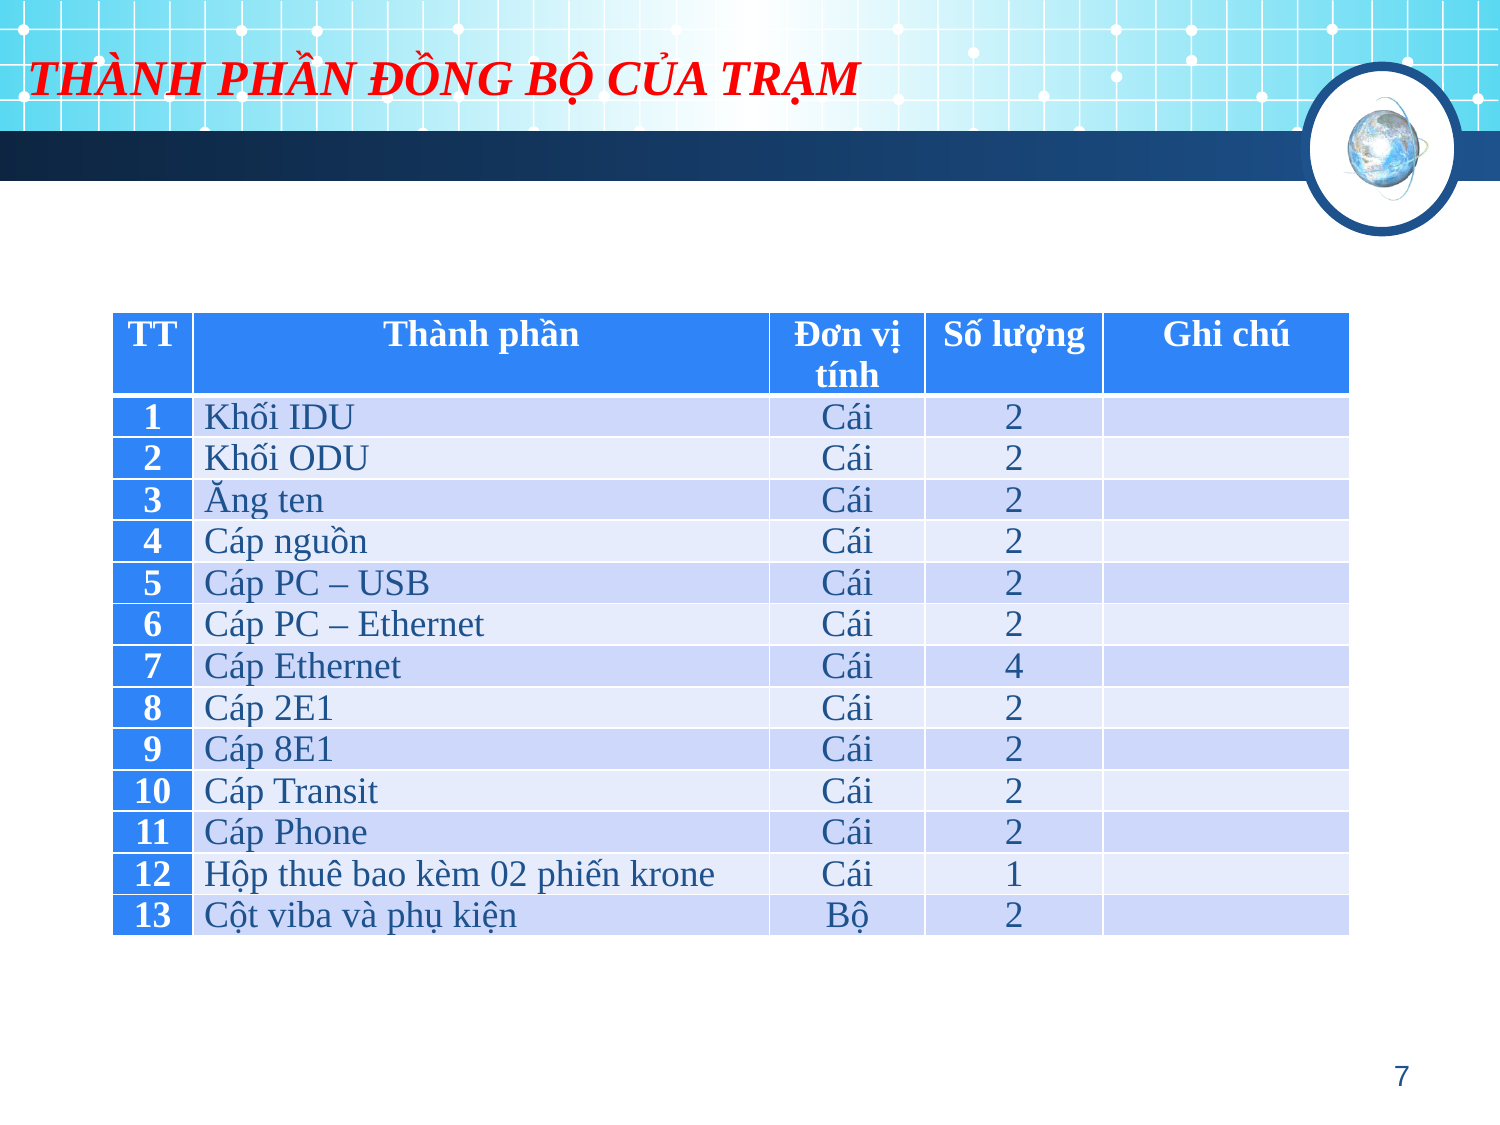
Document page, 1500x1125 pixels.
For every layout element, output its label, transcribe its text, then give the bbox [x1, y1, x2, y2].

table_cell Cái [770, 771, 924, 810]
table_cell Khối IDU [194, 398, 769, 436]
table_cell 2 [926, 895, 1102, 935]
table_cell Cái [770, 812, 924, 852]
table_cell Cái [770, 521, 924, 561]
table_cell Cái [770, 854, 924, 894]
slide_number 7 [1074, 1050, 1425, 1103]
table_header TT [113, 313, 192, 393]
table_cell [1104, 521, 1349, 561]
table_cell Cái [770, 398, 924, 436]
table_cell Hộp thuê bao kèm 02 phiến krone [194, 854, 769, 894]
picture [1310, 72, 1454, 226]
table_cell Cáp 8E1 [194, 729, 769, 769]
table_cell Khối ODU [194, 438, 769, 478]
table_cell Cáp nguồn [194, 521, 769, 561]
table_cell 9 [113, 729, 192, 769]
table_cell [1104, 646, 1349, 686]
table_cell Cáp PC – Ethernet [194, 604, 769, 644]
title THÀNH PHẦN ĐỒNG BỘ CỦA TRẠM [12, 0, 1388, 150]
table_cell Cái [770, 729, 924, 769]
table_header Ghi chú [1104, 313, 1349, 393]
table_header Thành phần [194, 313, 769, 393]
table_cell Cột viba và phụ kiện [194, 895, 769, 935]
table_cell 13 [113, 895, 192, 935]
table_cell [1104, 854, 1349, 894]
table_cell 2 [926, 688, 1102, 727]
table_cell Cái [770, 480, 924, 519]
table_cell 11 [113, 812, 192, 852]
table_header Đơn vị tính [770, 313, 924, 393]
table_cell [1104, 895, 1349, 935]
table_cell 12 [113, 854, 192, 894]
table_cell 1 [113, 398, 192, 436]
table_cell 2 [926, 771, 1102, 810]
table_cell [1104, 812, 1349, 852]
table_cell 2 [113, 438, 192, 478]
table_cell Cái [770, 438, 924, 478]
table_cell 1 [926, 854, 1102, 894]
table_cell 2 [926, 398, 1102, 436]
table_cell Cáp PC – USB [194, 563, 769, 603]
table_cell Cáp Ethernet [194, 646, 769, 686]
table_cell [1104, 729, 1349, 769]
table_cell Cáp Phone [194, 812, 769, 852]
table_cell 2 [926, 812, 1102, 852]
table_cell [1104, 480, 1349, 519]
table_cell 2 [926, 563, 1102, 603]
table_cell 6 [113, 604, 192, 644]
table_cell 3 [113, 480, 192, 519]
table_cell Cái [770, 604, 924, 644]
table_cell 7 [113, 646, 192, 686]
table_cell 4 [113, 521, 192, 561]
table_cell Cái [770, 646, 924, 686]
table_cell 2 [926, 604, 1102, 644]
table_cell 5 [113, 563, 192, 603]
table_cell Ăng ten [194, 480, 769, 519]
table_cell Cáp Transit [194, 771, 769, 810]
table_cell Cái [770, 563, 924, 603]
table_cell 2 [926, 729, 1102, 769]
table_header Số lượng [926, 313, 1102, 393]
table_cell Cáp 2E1 [194, 688, 769, 727]
table_cell [1104, 604, 1349, 644]
table_cell Bộ [770, 895, 924, 935]
table_cell [1104, 771, 1349, 810]
table_cell [1104, 438, 1349, 478]
table_cell [1104, 563, 1349, 603]
table_cell [1104, 688, 1349, 727]
table_cell 10 [113, 771, 192, 810]
table_cell 8 [113, 688, 192, 727]
table_cell 2 [926, 521, 1102, 561]
table_cell 4 [926, 646, 1102, 686]
table_cell 2 [926, 480, 1102, 519]
table_cell [1104, 398, 1349, 436]
table_cell Cái [770, 688, 924, 727]
table_cell 2 [926, 438, 1102, 478]
